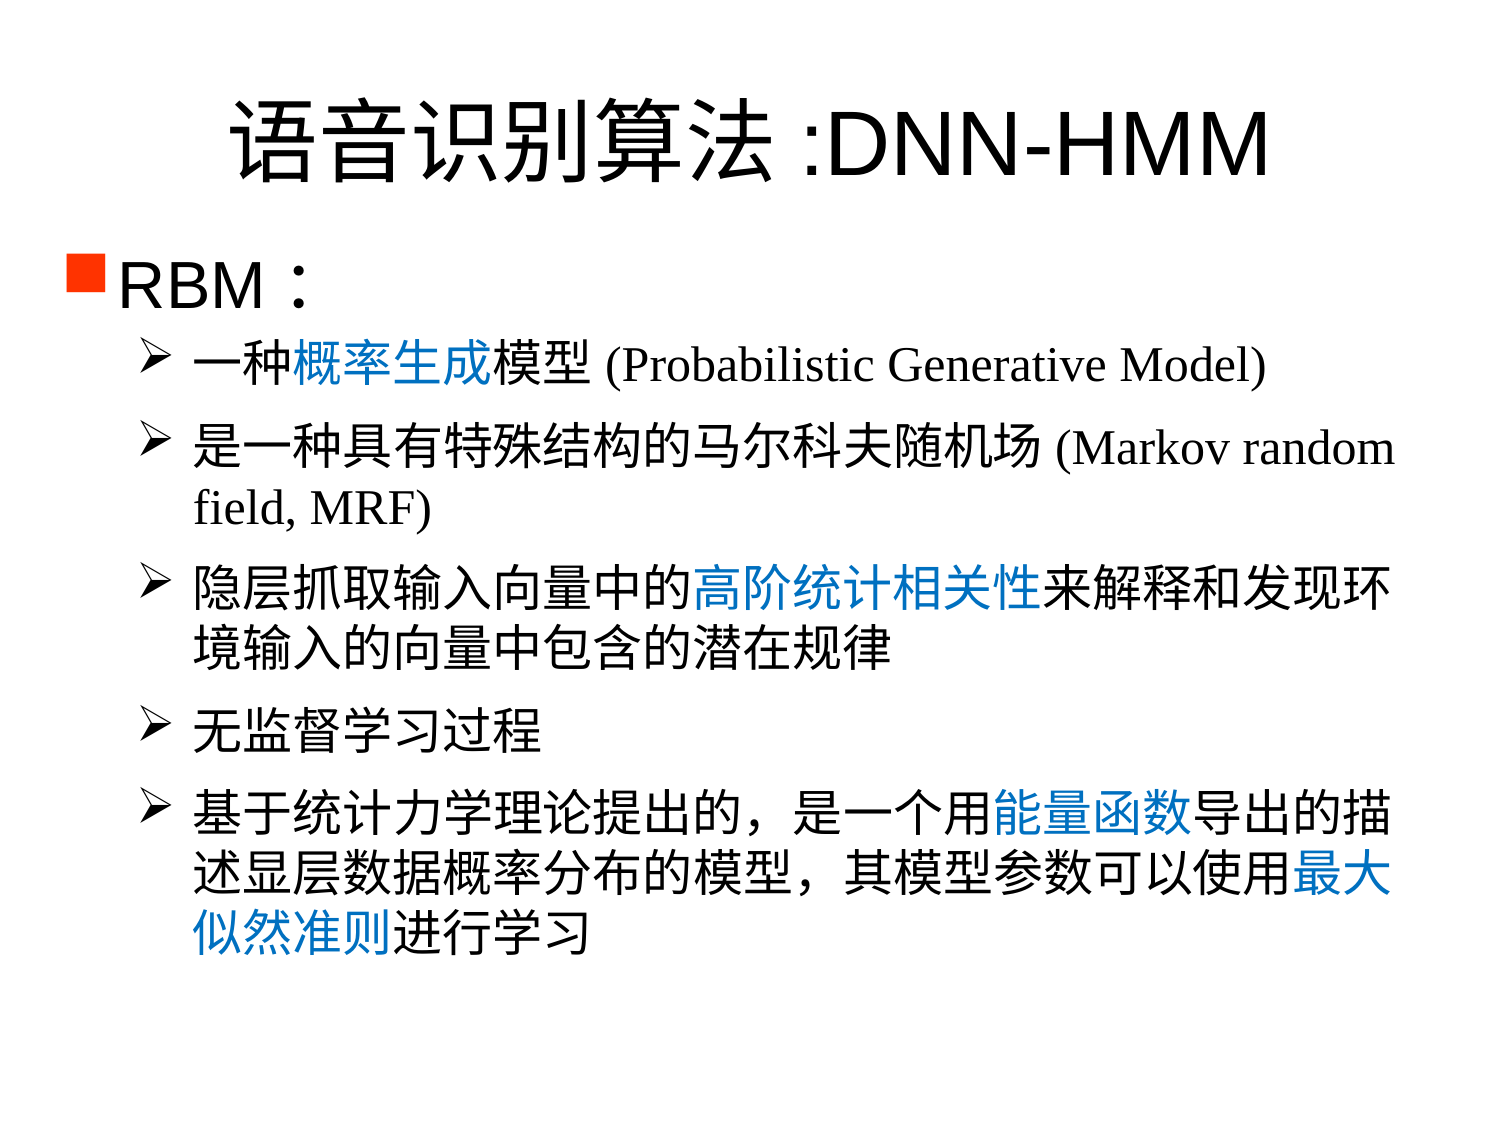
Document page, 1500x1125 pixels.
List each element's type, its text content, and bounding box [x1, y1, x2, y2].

title 语音识别算法:DNN-HMM [75, 45, 1425, 233]
text_box RBM： 一种概率生成模型(Probabilistic Generative Model) 是一种具有特殊结构的马尔科夫随机场(Markov random field, MRF) 隐层抓取输入向量中的高阶统计相关性来解释和发现环境输入的向量中包含的潜在规律 无监督学习过程 基于统计力学理论提出的，是一个用能量函数导出的描述显层数据概率分布的模型，其模型参数可以使用最大似然准则进行学习 [46, 234, 1418, 1055]
